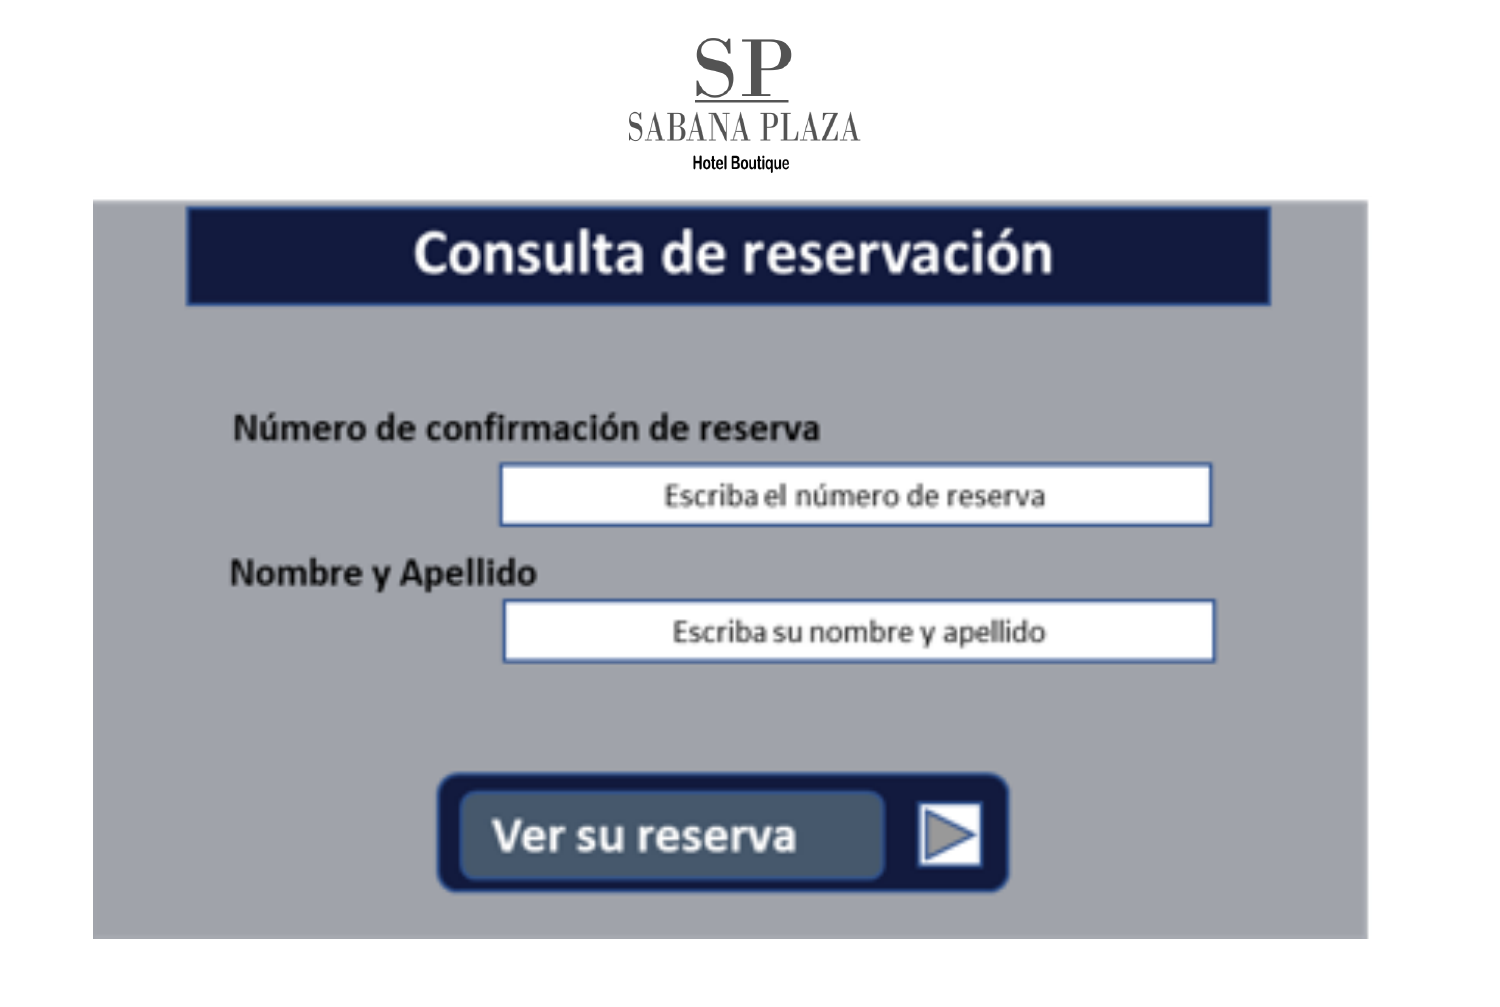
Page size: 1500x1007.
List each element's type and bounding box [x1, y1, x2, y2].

picture [611, 31, 870, 182]
picture [93, 195, 1372, 939]
